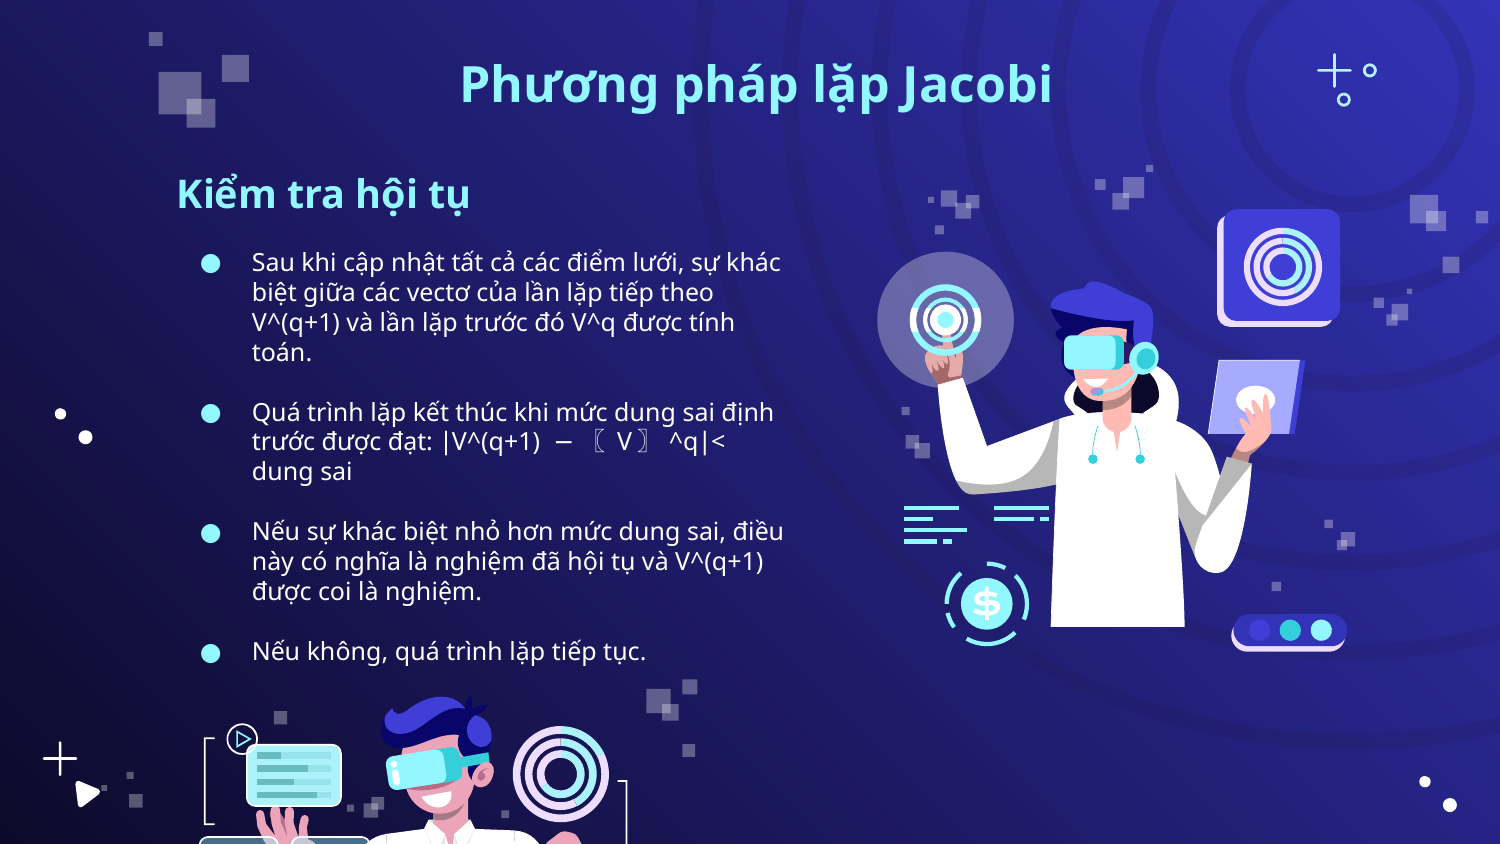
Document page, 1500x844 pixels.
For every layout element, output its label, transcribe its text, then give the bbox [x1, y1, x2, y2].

title Phương pháp lặp Jacobi [124, 42, 1389, 122]
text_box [101, 678, 730, 844]
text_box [876, 164, 1413, 652]
text_box Kiểm tra hội tụ Sau khi cập nhật tất cả các điểm lưới, sự khác biệt giữa các vectơ của lần lặp tiếp theo V^(q+1) và lần lặp trước đó V^q được tính toán. Quá trình lặp kết thúc khi mức dung sai định trước được đạt: ∣V^(q+1) −〖 V〗^q∣< dung sai Nếu sự khác biệt nhỏ hơn mức dung sai, điều này có nghĩa là nghiệm đã hội tụ và V^(q+1) được coi là nghiệm. Nếu không, quá trình lặp tiếp tục. [161, 153, 812, 663]
